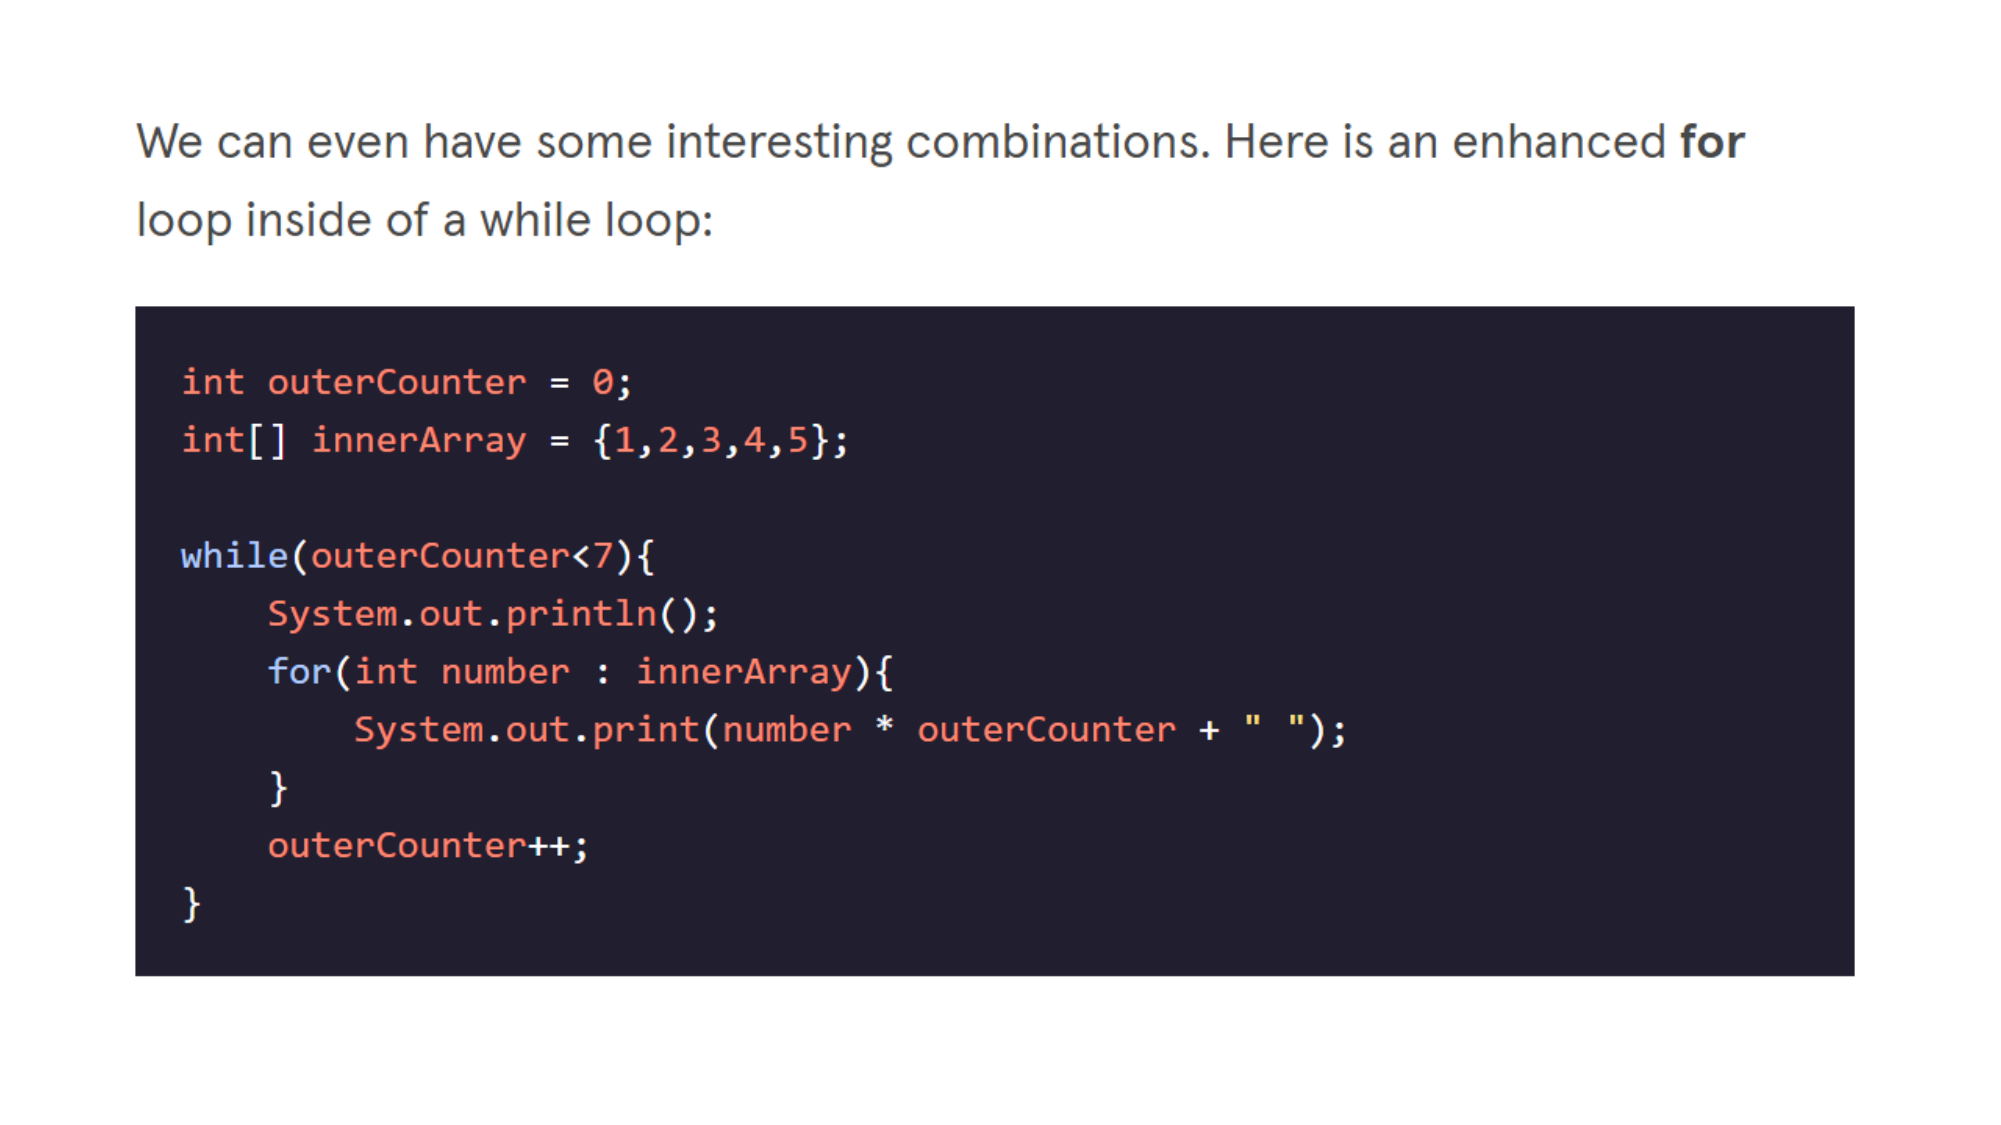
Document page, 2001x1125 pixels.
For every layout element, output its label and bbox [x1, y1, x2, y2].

picture [95, 75, 1905, 1050]
